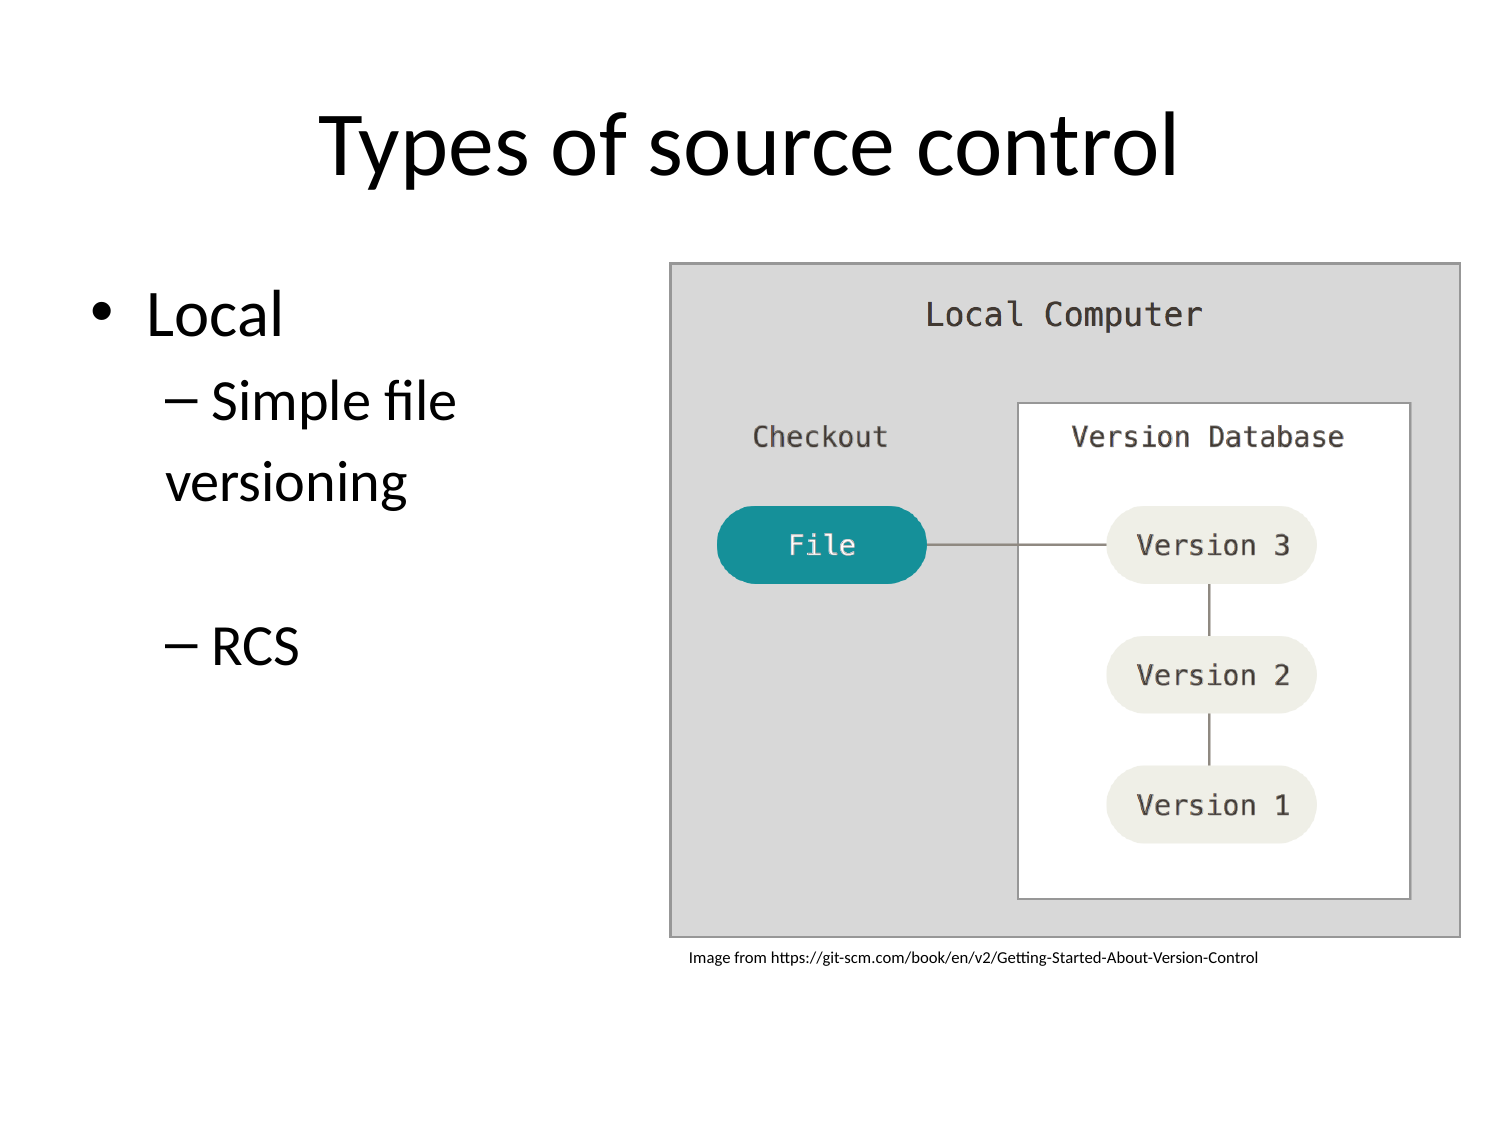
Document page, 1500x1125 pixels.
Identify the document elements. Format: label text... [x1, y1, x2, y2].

picture [669, 262, 1463, 940]
title Types of source control [75, 45, 1425, 233]
list Local Simple file versioning RCS [75, 262, 1425, 1005]
text_box Image from https://git-scm.com/book/en/v2/Getting-Started-About-Version-Control [674, 949, 1275, 974]
